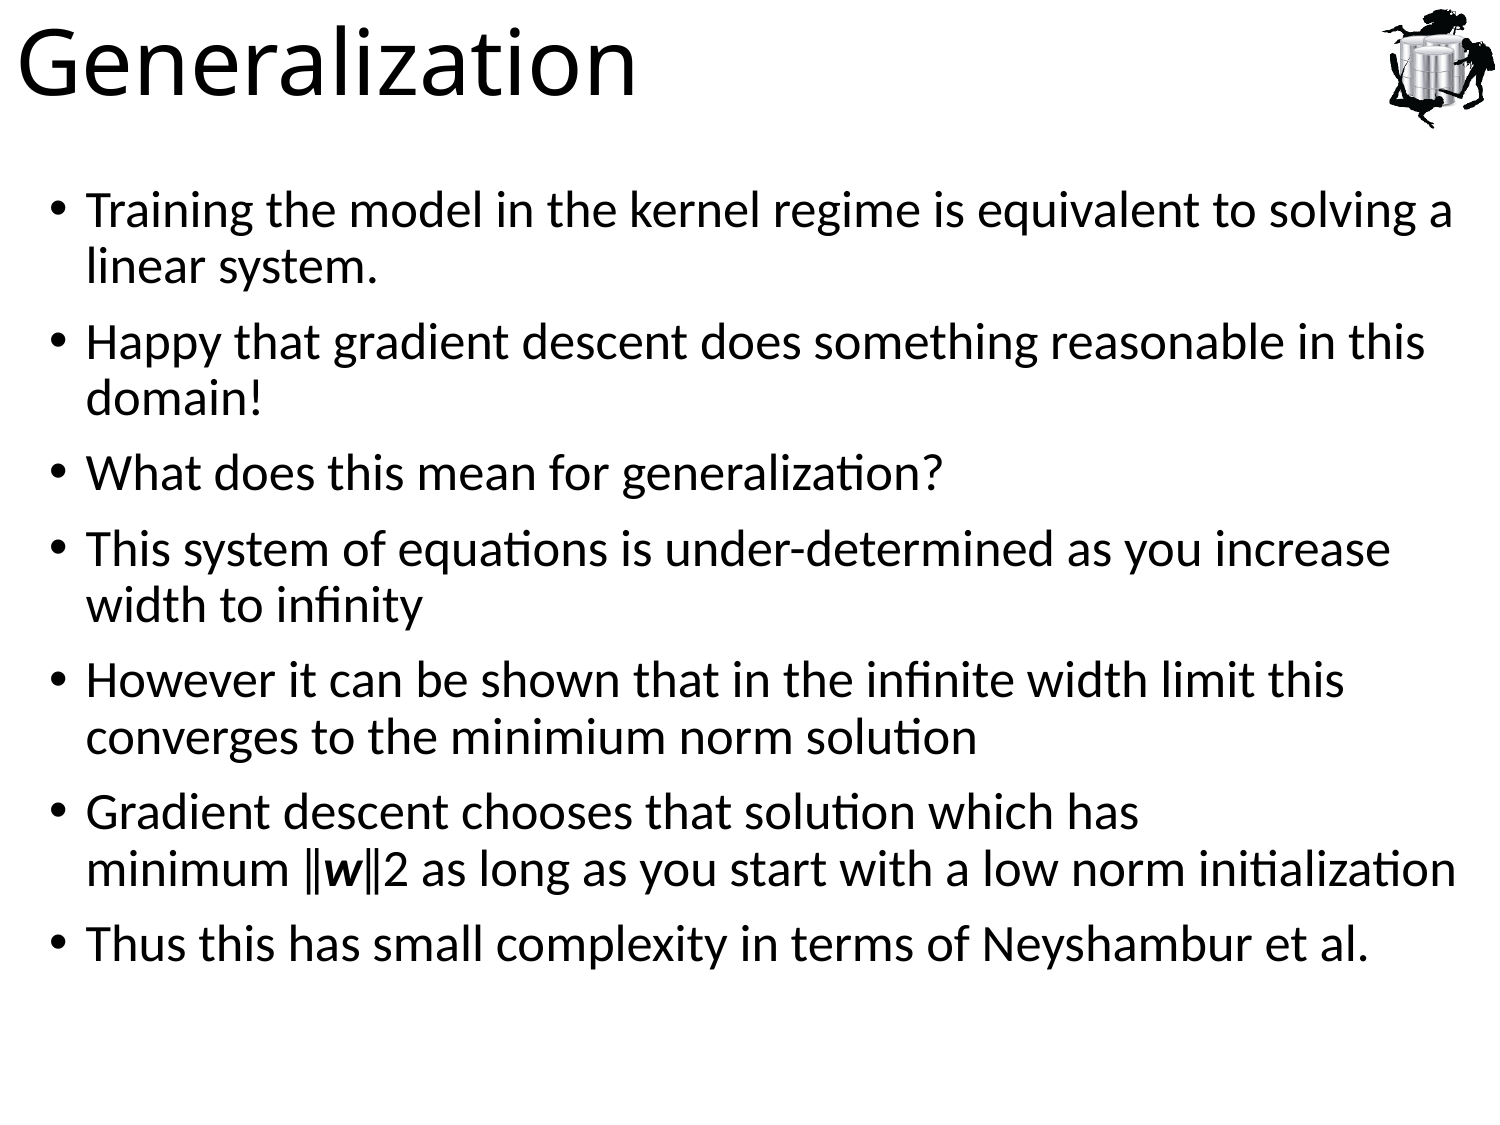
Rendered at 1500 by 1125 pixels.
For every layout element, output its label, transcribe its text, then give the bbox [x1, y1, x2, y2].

list Training the model in the kernel regime is equivalent to solving a linear system. Happy that gradient descent does something reasonable in this domain! What does this mean for generalization? This system of equations is under-determined as you increase width to infinity However it can be shown that in the infinite width limit this converges to the minimium norm solution Gradient descent chooses that solution which has minimum ‖w‖2 as long as you start with a low norm initialization Thus this has small complexity in terms of Neyshambur et al. [34, 174, 1482, 1014]
title Generalization [0, 0, 1377, 131]
picture [1377, 5, 1498, 131]
